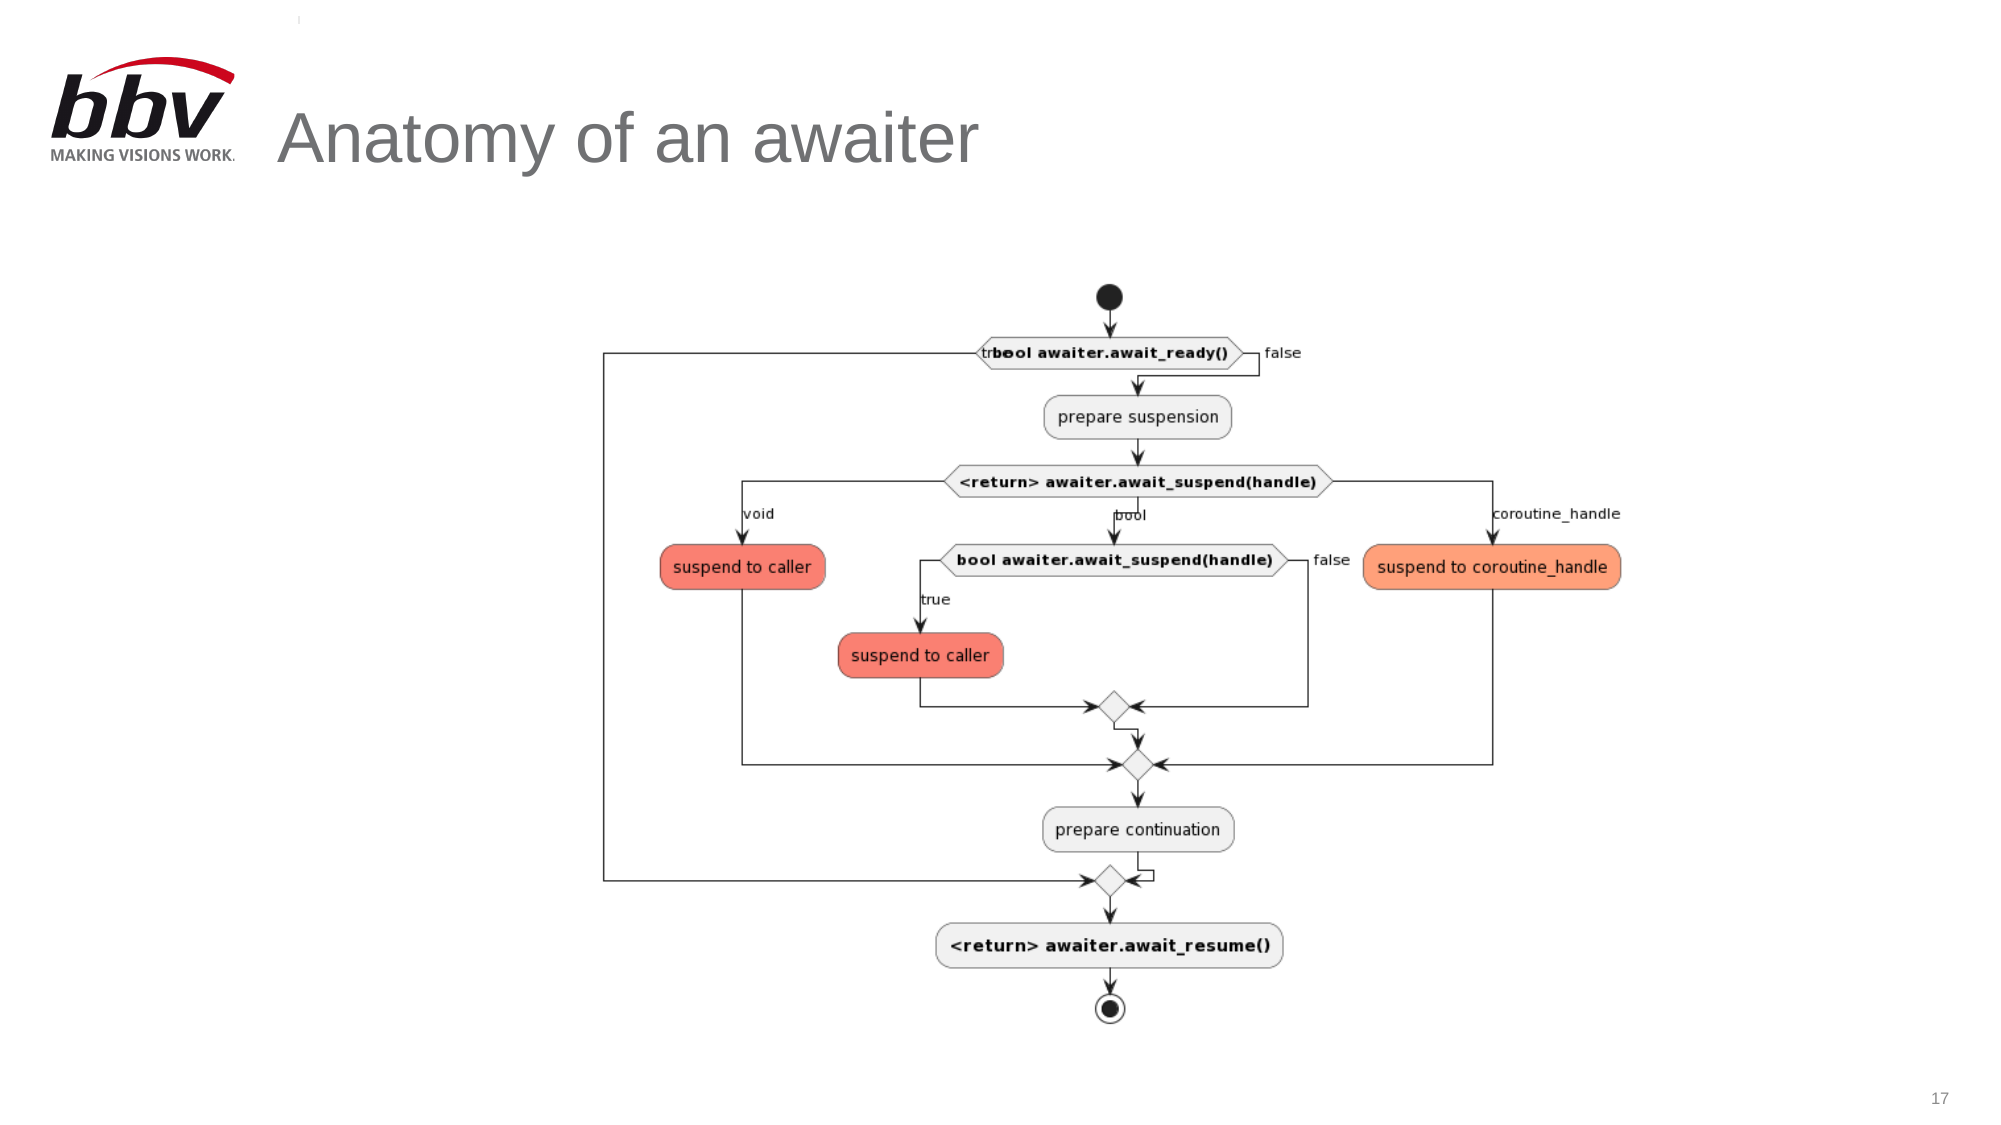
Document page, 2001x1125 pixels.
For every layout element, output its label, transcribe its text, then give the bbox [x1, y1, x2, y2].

title Anatomy of an awaiter [277, 82, 1949, 177]
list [590, 270, 1636, 1036]
slide_number 17 [1870, 1078, 1950, 1118]
